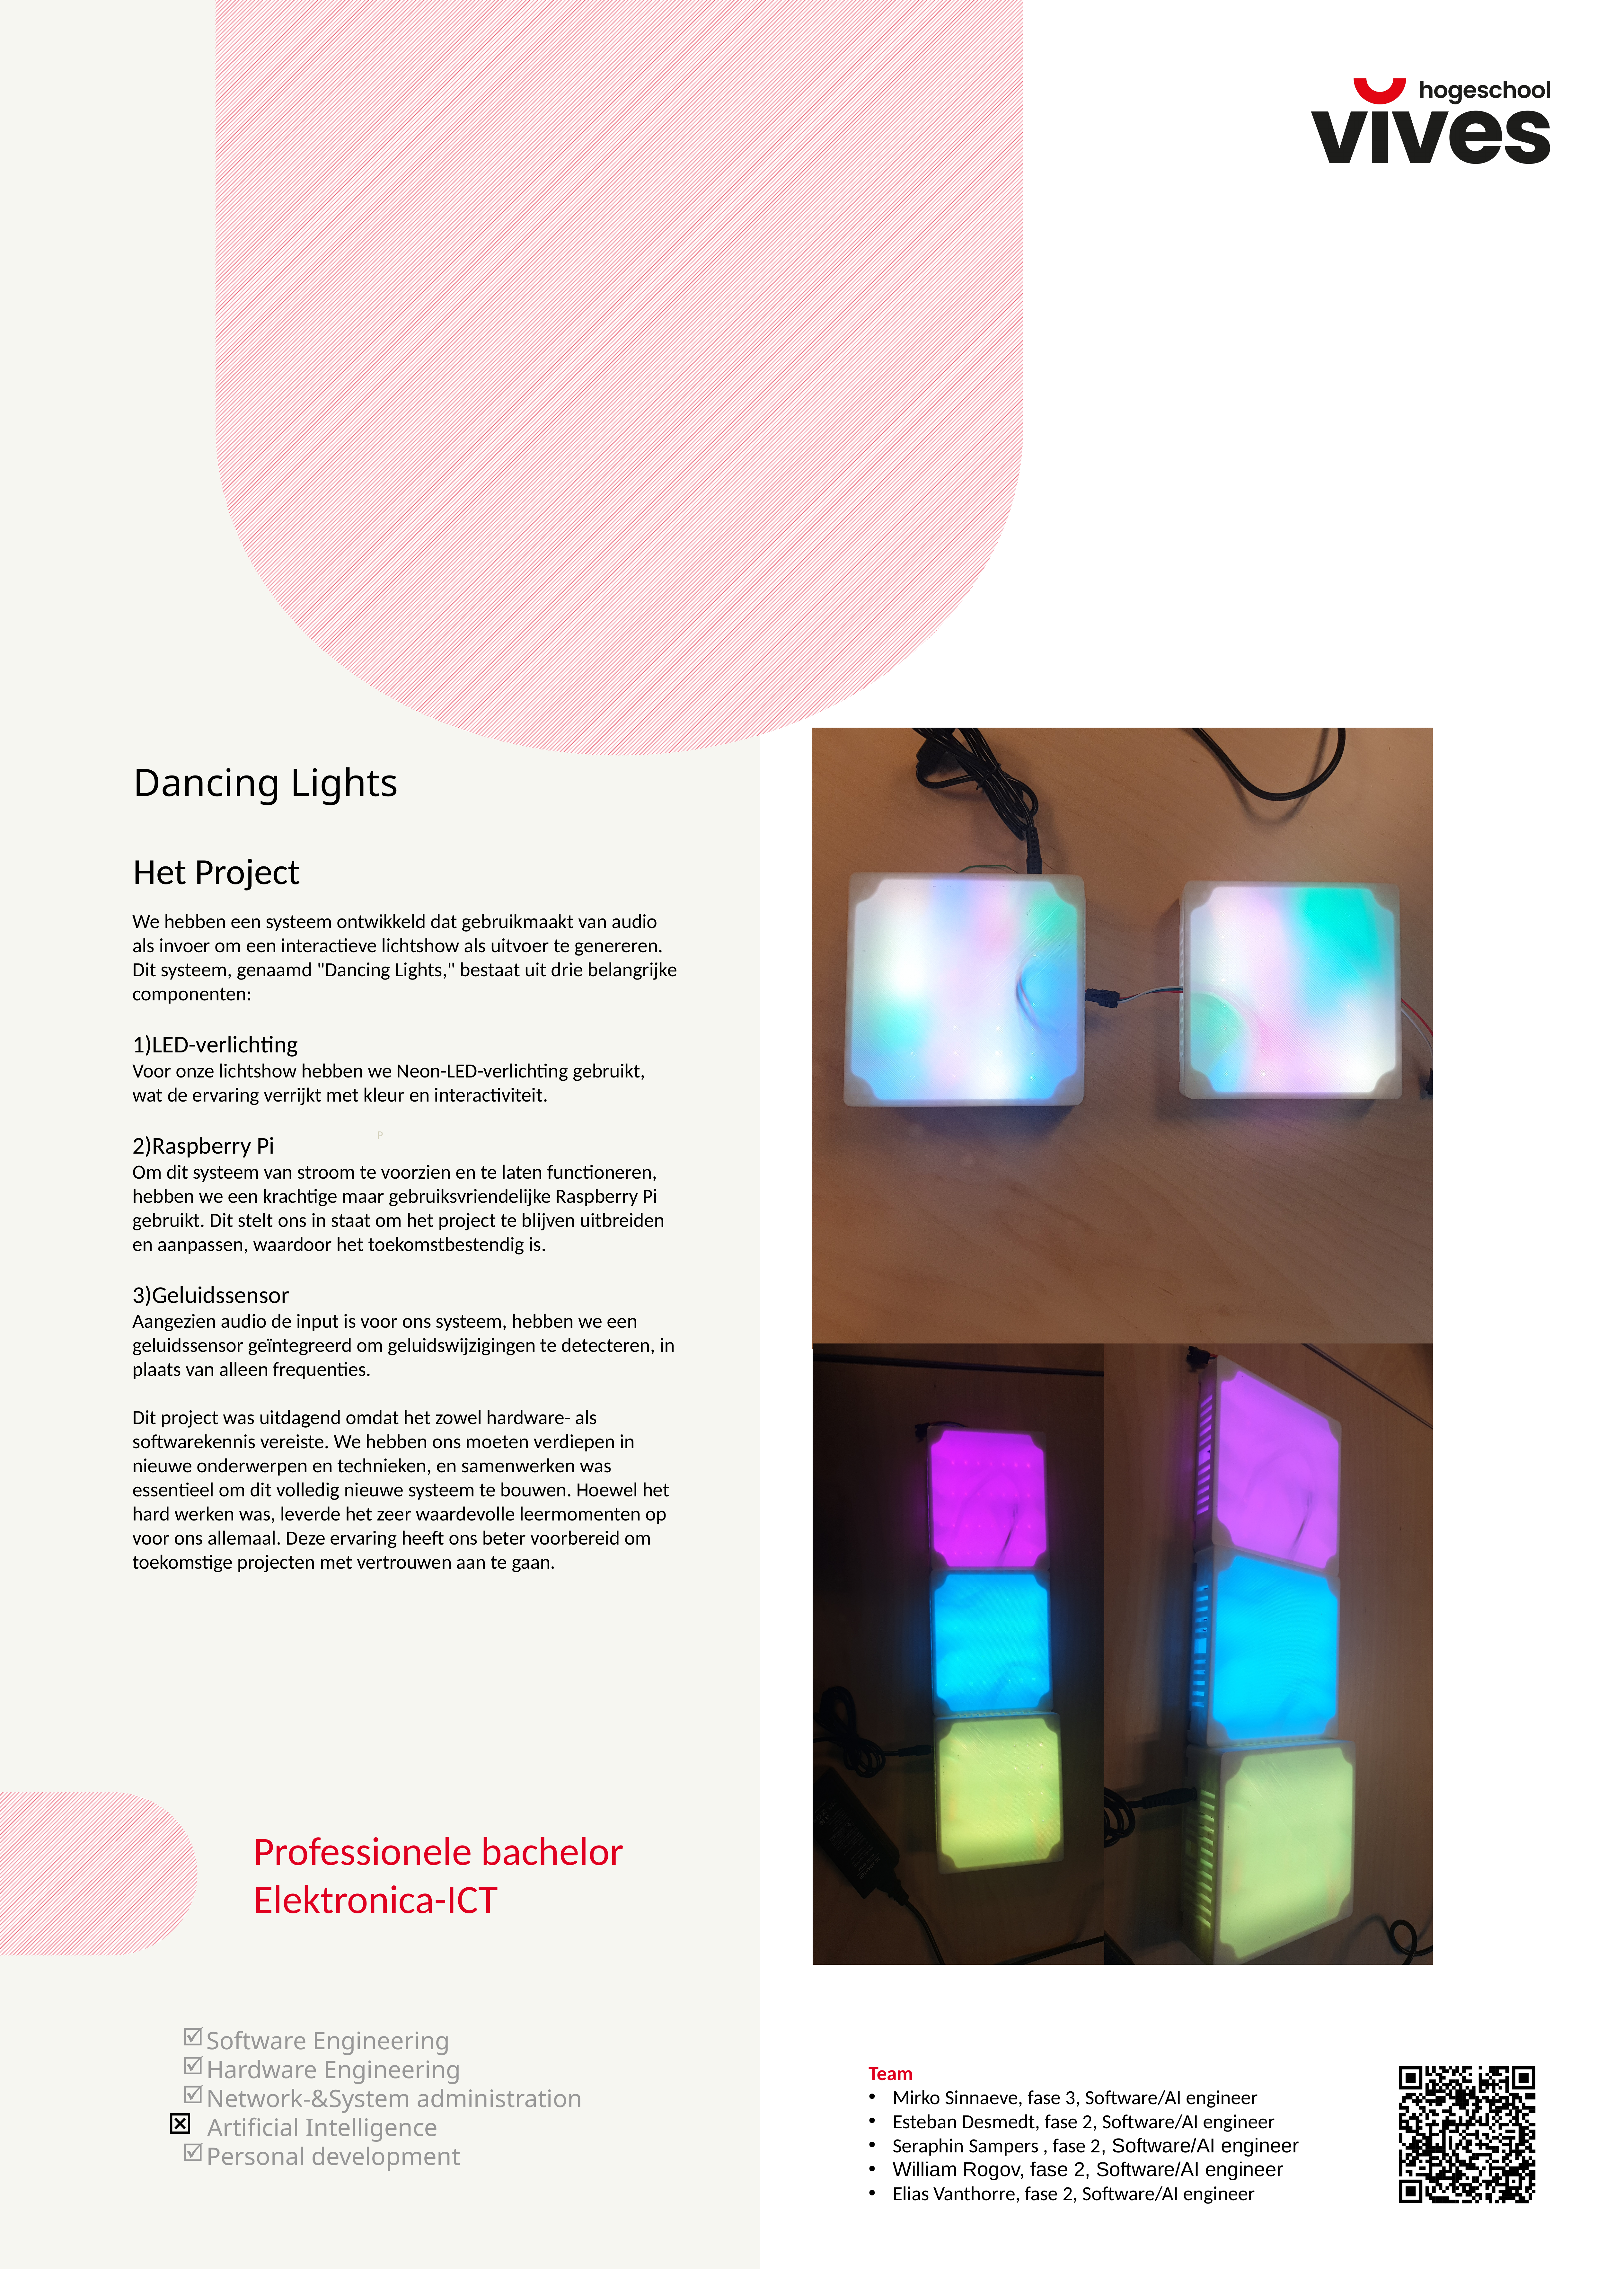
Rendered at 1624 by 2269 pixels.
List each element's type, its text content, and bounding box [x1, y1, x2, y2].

text_box Het Project [128, 845, 511, 894]
picture [1310, 77, 1553, 164]
text_box P [0, 0, 760, 2269]
text_box Professionele bachelor Elektronica-ICT [249, 1822, 629, 1924]
text_box [0, 1792, 198, 1956]
picture [812, 728, 1433, 1965]
title Dancing Lights [128, 756, 685, 853]
text_box Team Mirko Sinnaeve, fase 3, Software/AI engineer Esteban Desmedt, fase 2, Software/AI engineer Seraphin Sampers , fase 2, Software/AI engineer William Rogov, fase 2, Software/AI engineer Elias Vanthorre, fase 2, Software/AI engineer [864, 2058, 1344, 2207]
text_box Software Engineering Hardware Engineering Network-&System administration Artificial Intelligence Personal development [177, 2023, 587, 2172]
text_box We hebben een systeem ontwikkeld dat gebruikmaakt van audio als invoer om een interactieve lichtshow als uitvoer te genereren. Dit systeem, genaamd "Dancing Lights," bestaat uit drie belangrijke componenten: 1)LED-verlichting Voor onze lichtshow hebben we Neon-LED-verlichting gebruikt, wat de ervaring verrijkt met kleur en interactiviteit. 2)Raspberry Pi Om dit systeem van stroom te voorzien en te laten functioneren, hebben we een krachtige maar gebruiksvriendelijke Raspberry Pi gebruikt. Dit stelt ons in staat om het project te blijven uitbreiden en aanpassen, waardoor het toekomstbestendig is. 3)Geluidssensor Aangezien audio de input is voor ons systeem, hebben we een geluidssensor geïntegreerd om geluidswijzigingen te detecteren, in plaats van alleen frequenties. Dit project was uitdagend omdat het zowel hardware- als softwarekennis vereiste. We hebben ons moeten verdiepen in nieuwe onderwerpen en technieken, en samenwerken was essentieel om dit volledig nieuwe systeem te bouwen. Hoewel het hard werken was, leverde het zeer waardevolle leermomenten op voor ons allemaal. Deze ervaring heeft ons beter voorbereid om toekomstige projecten met vertrouwen aan te gaan. [128, 906, 685, 1575]
text_box [215, 0, 1024, 756]
picture [162, 2105, 198, 2142]
picture [1398, 2064, 1537, 2204]
